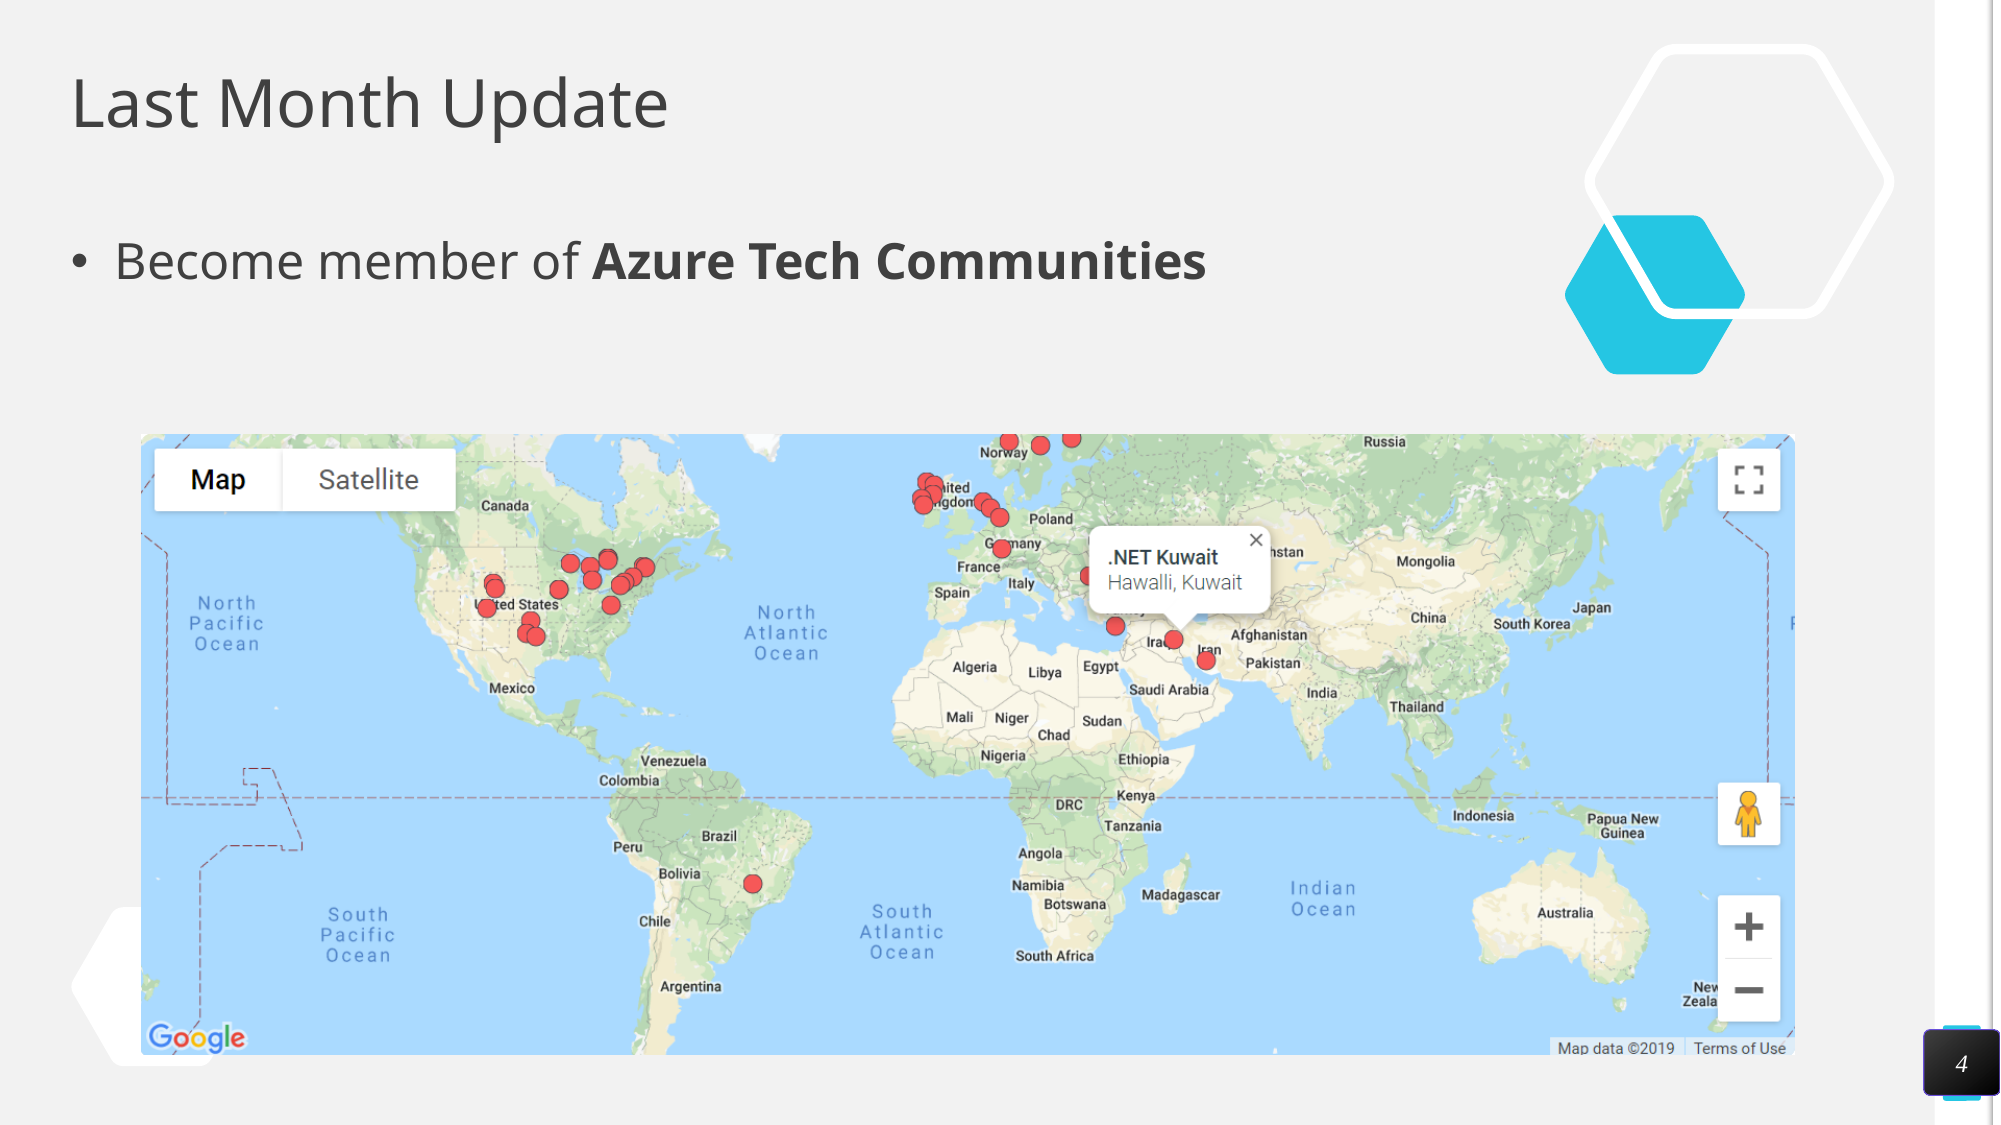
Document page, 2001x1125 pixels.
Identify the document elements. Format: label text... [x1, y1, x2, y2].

list Become member of Azure Tech Communities [70, 235, 1924, 1055]
picture [141, 434, 1795, 1055]
title Last Month Update [70, 70, 969, 142]
slide_number 4 [1923, 1029, 2000, 1096]
